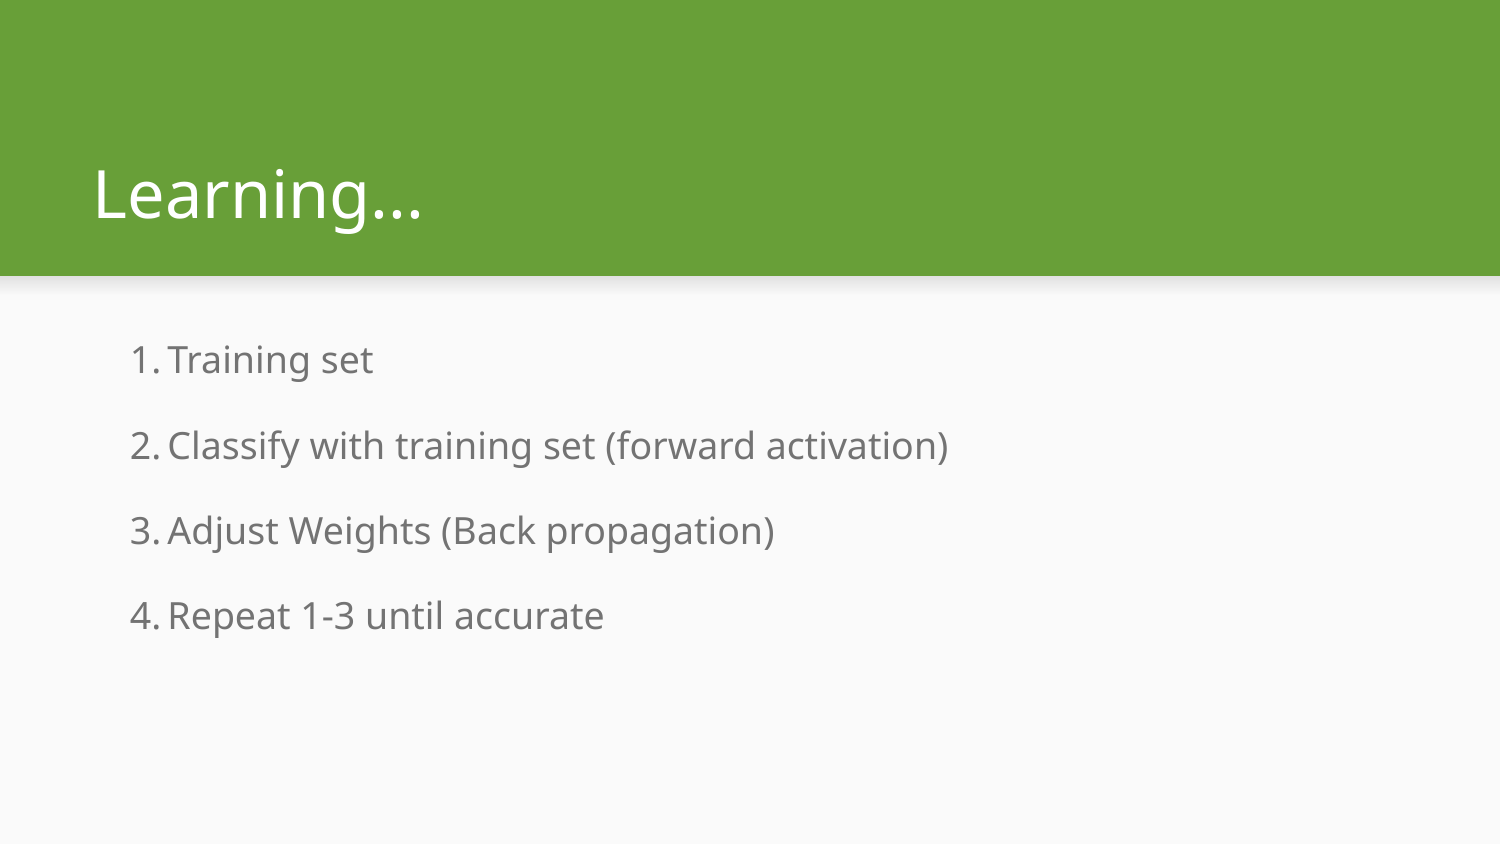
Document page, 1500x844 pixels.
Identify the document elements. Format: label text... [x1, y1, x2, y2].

title Learning... [77, 121, 1427, 248]
list Training set Classify with training set (forward activation) Adjust Weights (Back propagation) Repeat 1-3 until accurate [77, 314, 1427, 760]
